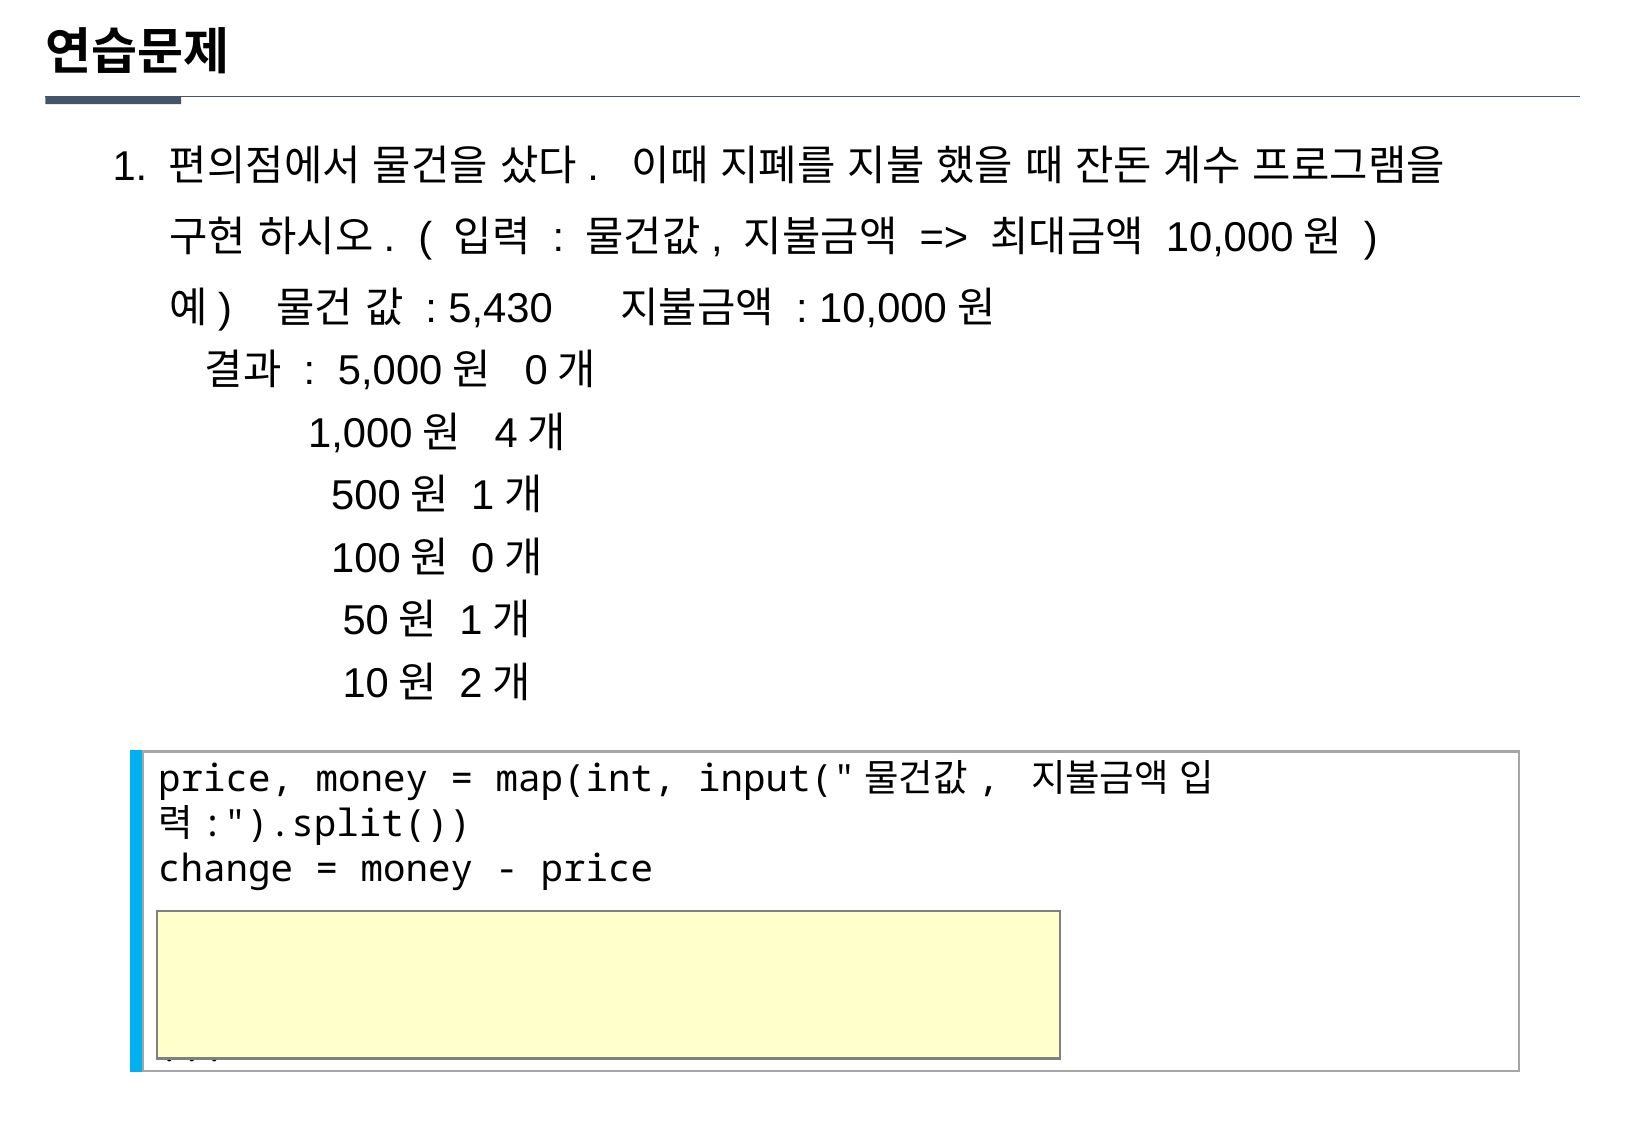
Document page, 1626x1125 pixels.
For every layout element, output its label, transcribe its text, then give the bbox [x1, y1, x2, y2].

list 연습문제 [45, 26, 965, 82]
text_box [130, 751, 1519, 1072]
text_box 1. 편의점에서 물건을 샀다. 이때 지폐를 지불 했을 때 잔돈 계수 프로그램을 구현 하시오. ( 입력 : 물건값, 지불금액 => 최대금액 10,000원 ) 예) 물건 값 : 5,430 지불금액 : 10,000원 결과 : 5,000원 0개 1,000원 4개 500원 1개 100원 0개 50원 1개 10원 2개 [97, 131, 1581, 714]
